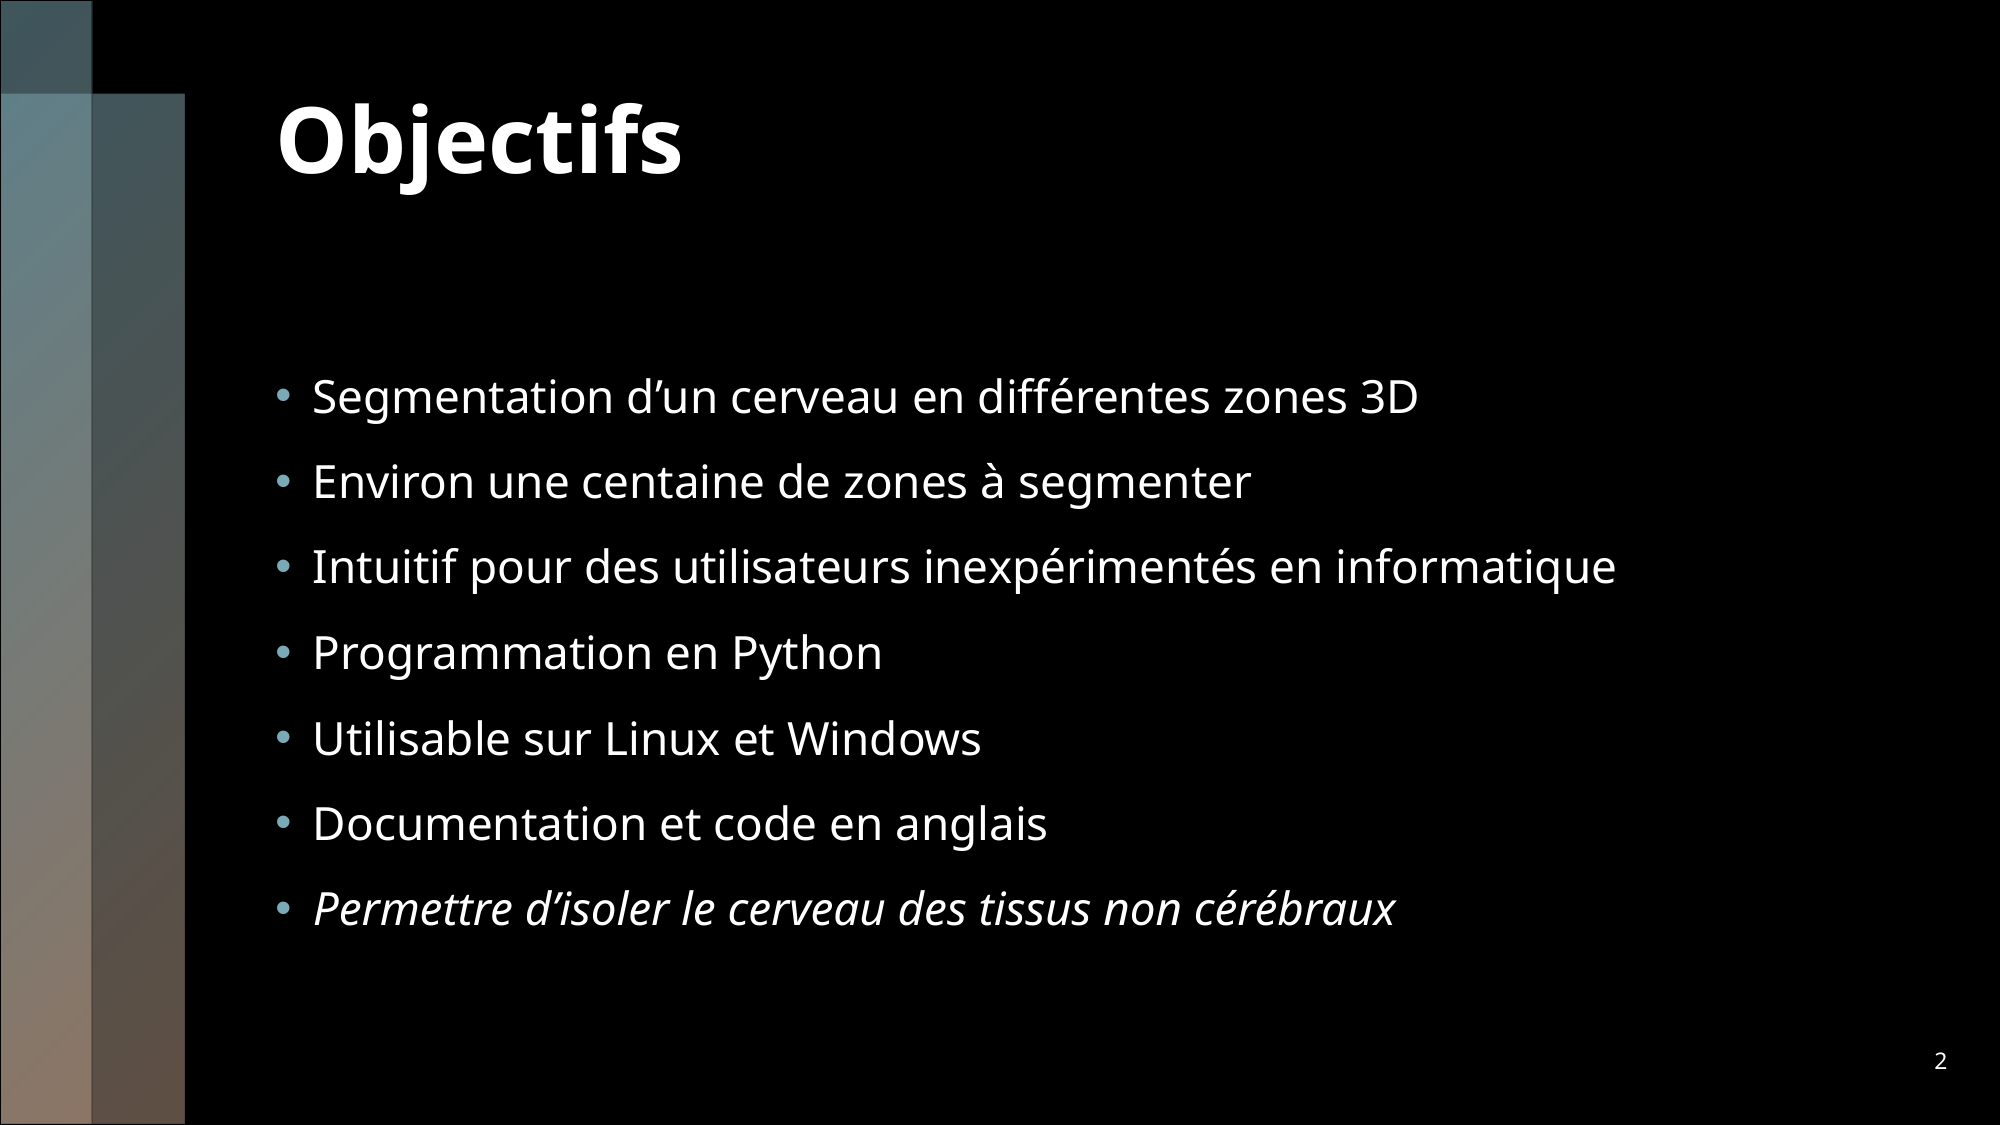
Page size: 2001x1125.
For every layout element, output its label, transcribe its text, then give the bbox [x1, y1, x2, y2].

list Segmentation d’un cerveau en différentes zones 3D Environ une centaine de zones à segmenter Intuitif pour des utilisateurs inexpérimentés en informatique Programmation en Python Utilisable sur Linux et Windows Documentation et code en anglais Permettre d’isoler le cerveau des tissus non cérébraux [260, 354, 1817, 999]
title Objectifs [260, 74, 1817, 329]
slide_number 2 [1828, 1032, 1963, 1093]
